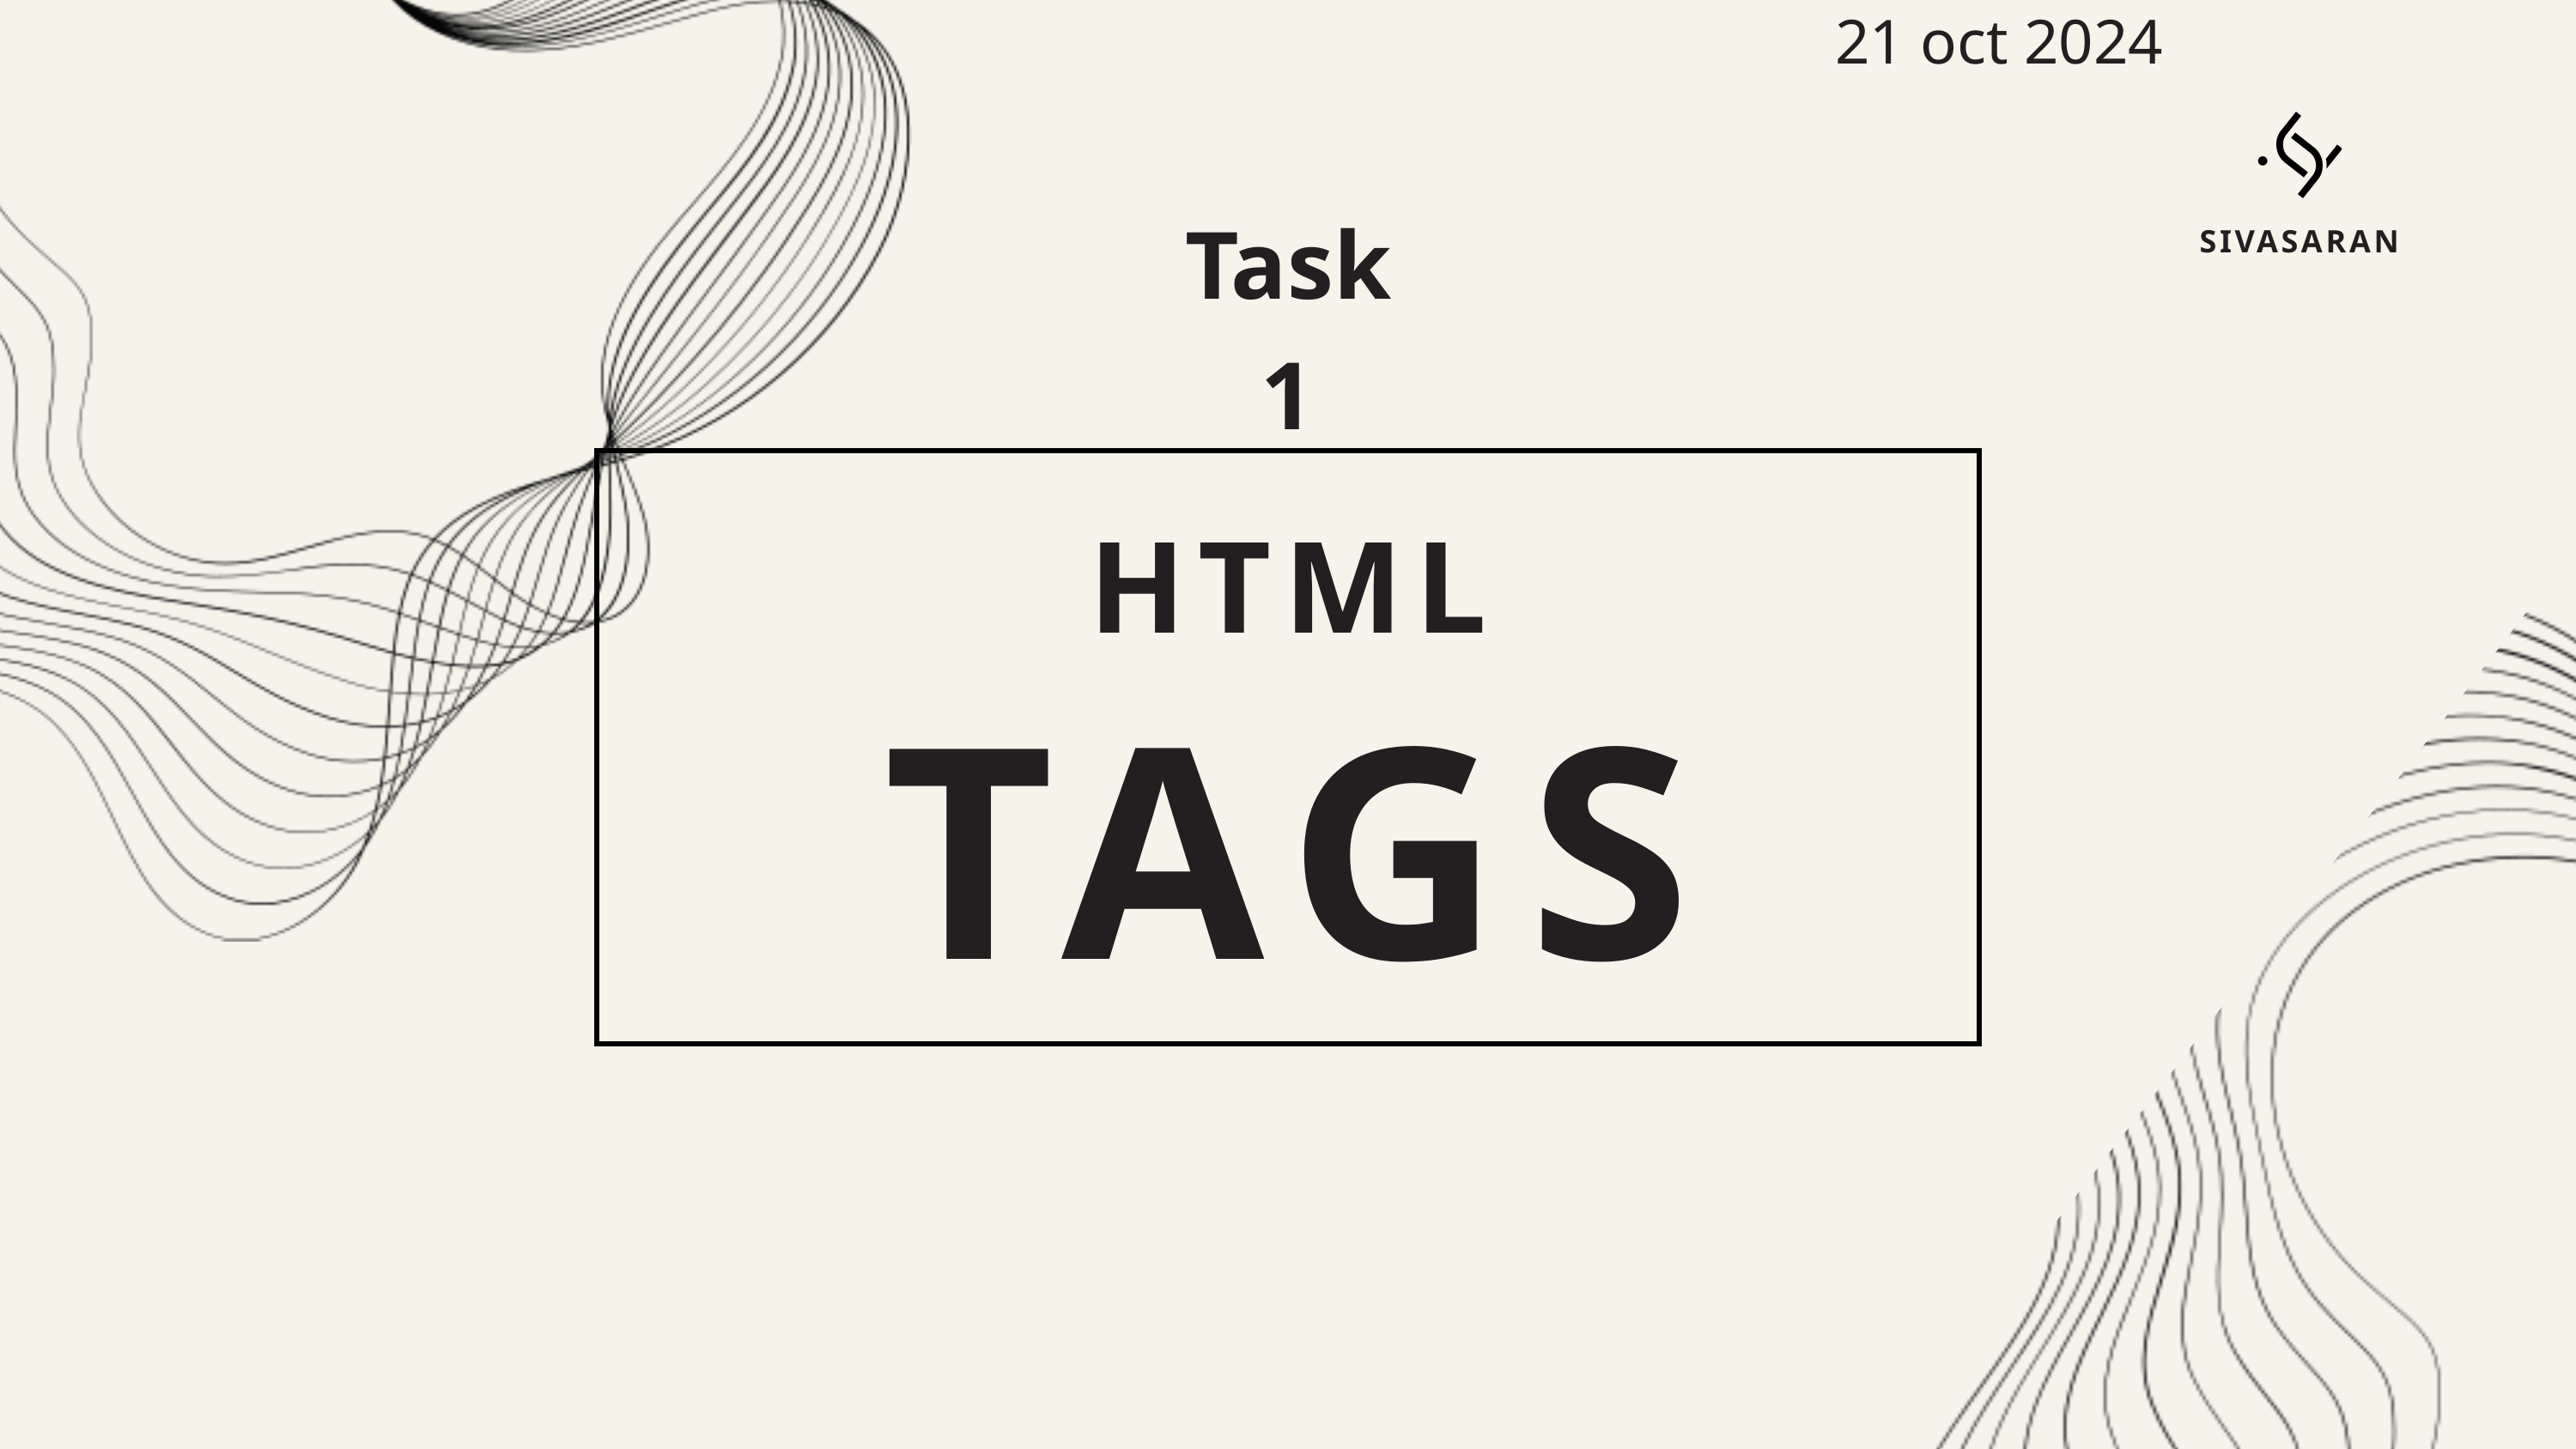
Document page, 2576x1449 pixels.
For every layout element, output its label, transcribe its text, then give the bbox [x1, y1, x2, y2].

text_box [1898, 575, 2576, 1449]
text_box [0, 0, 913, 942]
text_box Task 1 [1150, 187, 1426, 448]
text_box SIVASARAN [2168, 216, 2432, 260]
text_box [2257, 112, 2342, 198]
text_box 21 oct 2024 [1830, 0, 2169, 76]
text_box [596, 451, 1980, 1044]
